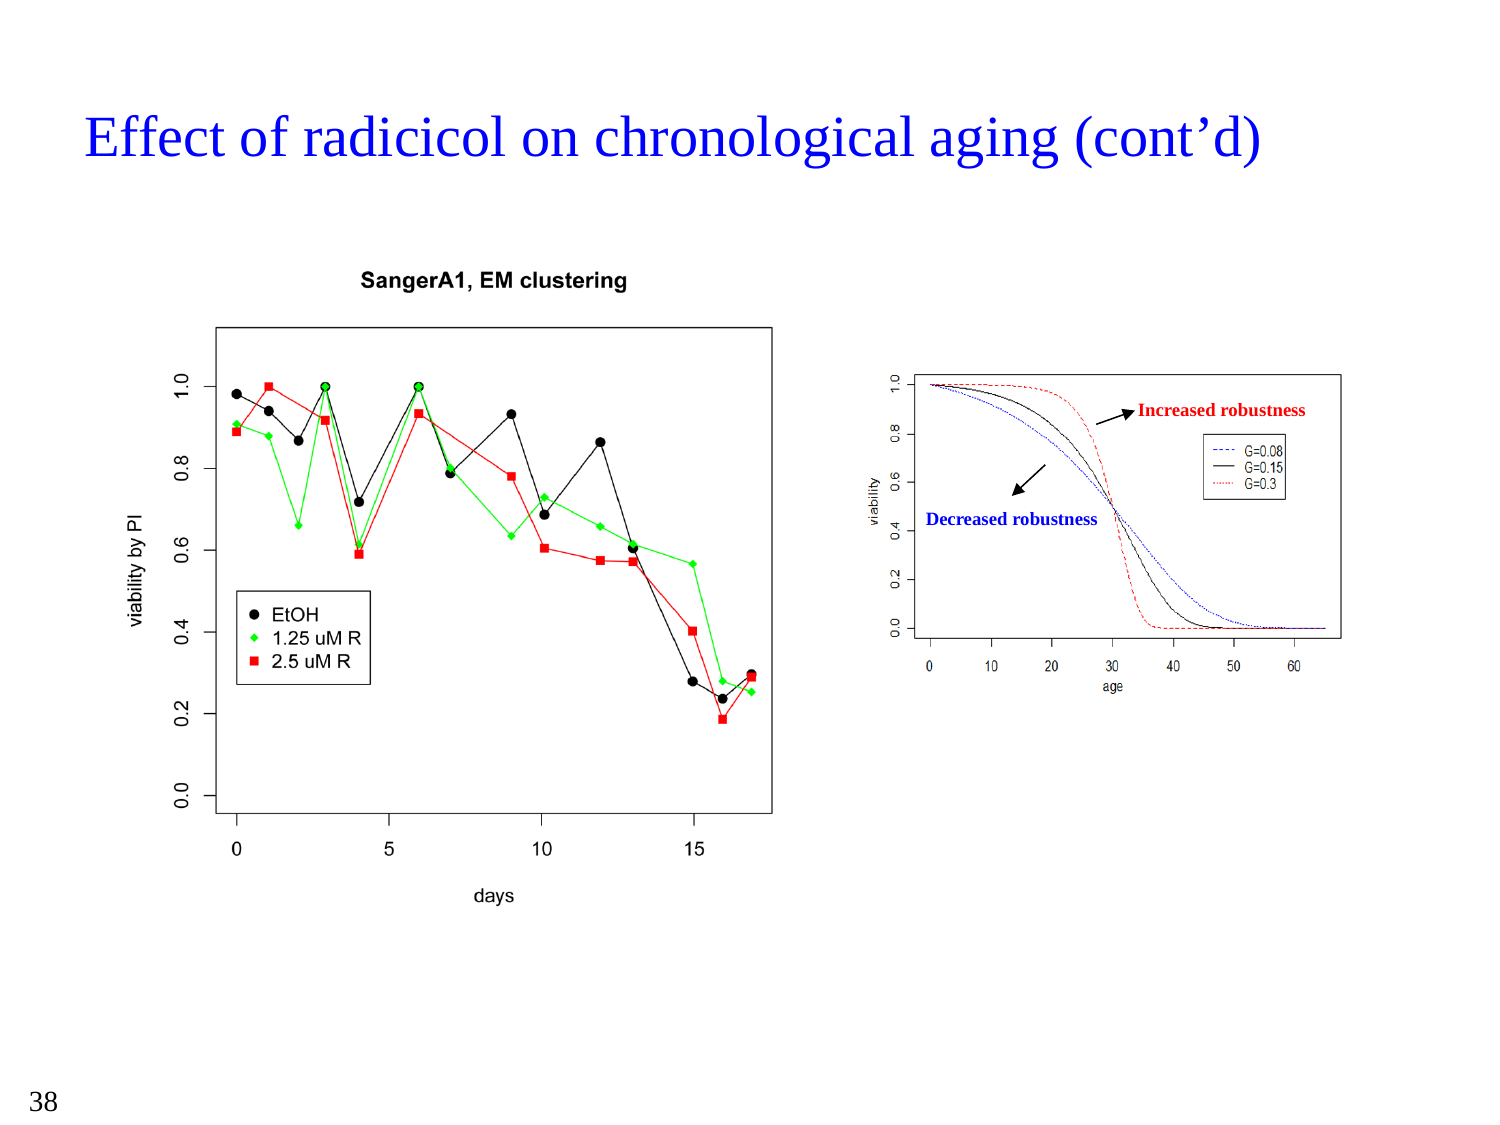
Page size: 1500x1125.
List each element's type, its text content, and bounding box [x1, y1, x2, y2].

picture [119, 259, 774, 913]
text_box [863, 347, 1353, 702]
title Effect of radicicol on chronological aging (cont’d) [69, 39, 1345, 228]
